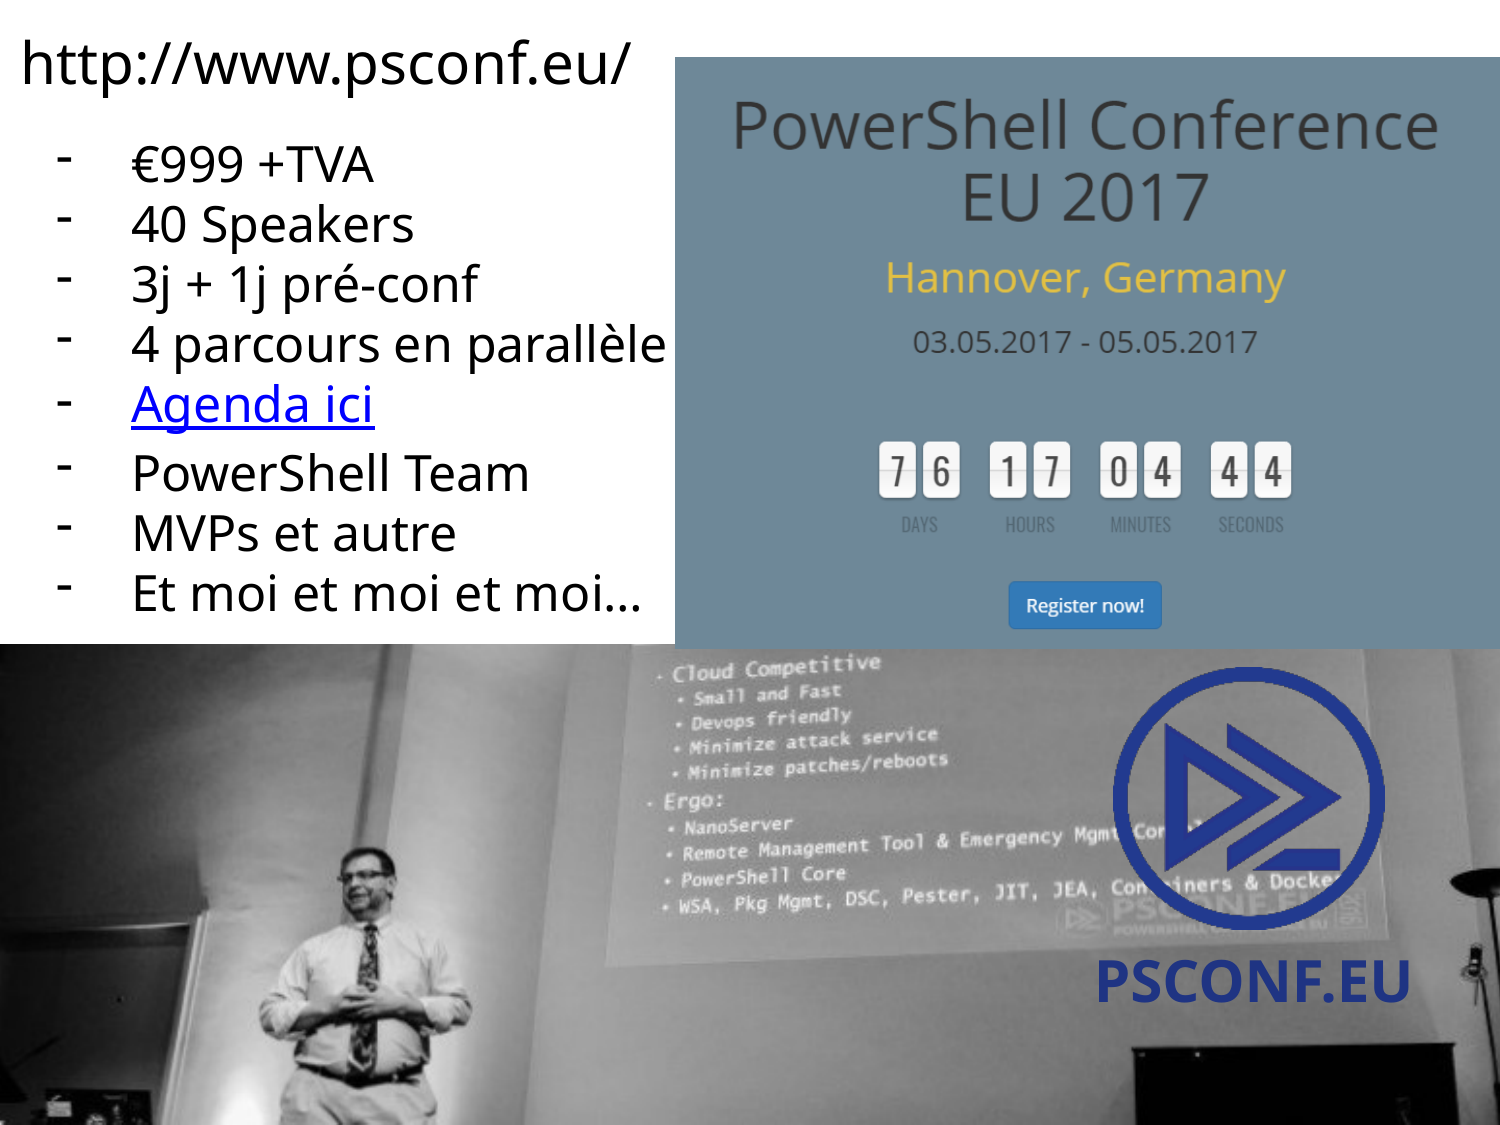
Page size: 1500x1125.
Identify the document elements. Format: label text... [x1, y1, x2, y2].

text_box http://www.psconf.eu/ [6, 19, 647, 104]
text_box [1068, 667, 1439, 1029]
picture [0, 56, 1500, 1125]
text_box €999 +TVA 40 Speakers 3j + 1j pré-conf 4 parcours en parallèle Agenda ici PowerShell Team MVPs et autre Et moi et moi et moi… [41, 125, 669, 629]
